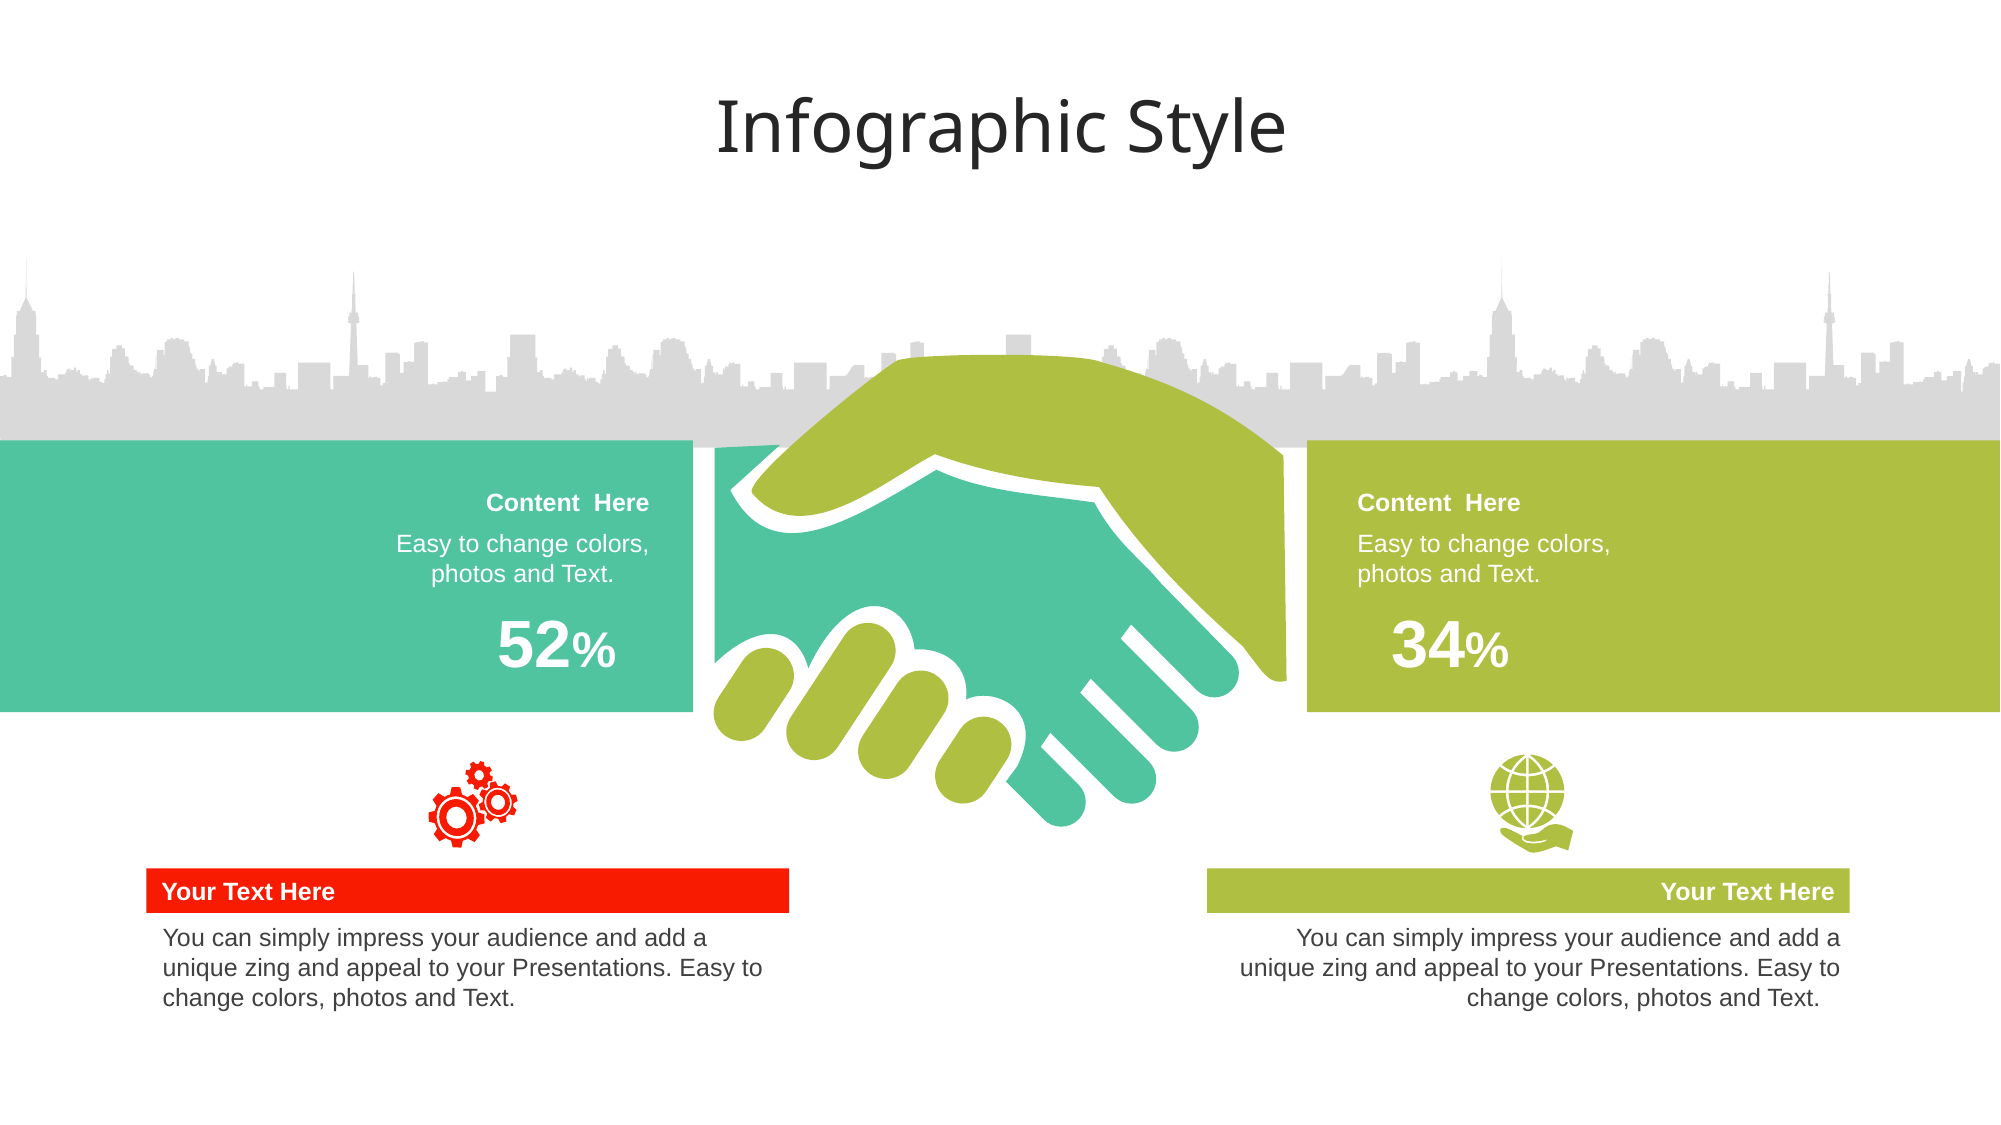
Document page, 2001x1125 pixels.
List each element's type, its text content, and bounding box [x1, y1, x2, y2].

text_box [714, 354, 1287, 820]
text_box [1306, 448, 2000, 713]
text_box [146, 868, 797, 1021]
list Infographic Style [53, 55, 1952, 175]
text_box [324, 478, 666, 597]
text_box 52% [449, 597, 665, 688]
text_box [427, 759, 519, 849]
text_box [1206, 868, 1857, 1021]
text_box [1489, 753, 1575, 854]
text_box [0, 448, 694, 713]
text_box 34% [1342, 597, 1558, 688]
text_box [1342, 478, 1683, 597]
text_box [0, 257, 2000, 448]
